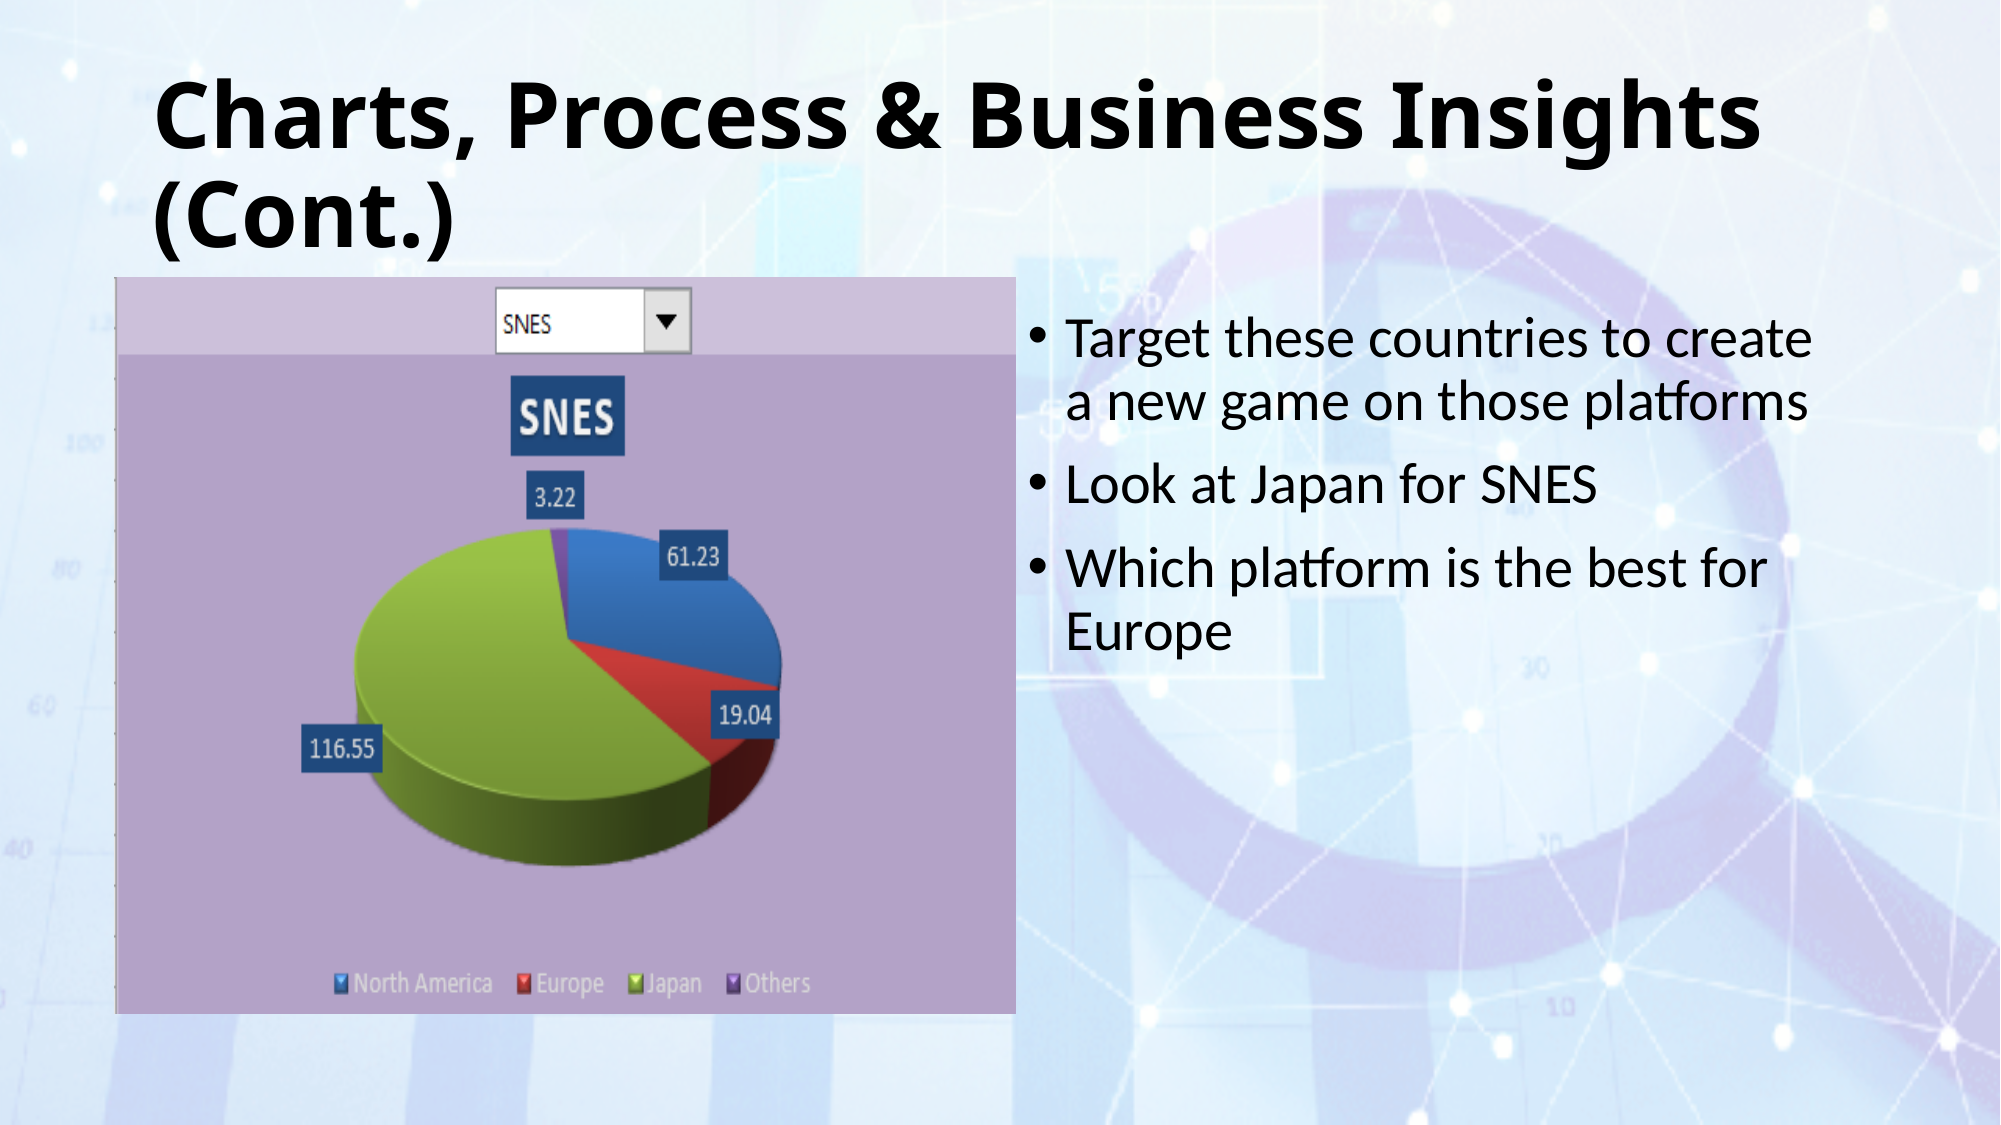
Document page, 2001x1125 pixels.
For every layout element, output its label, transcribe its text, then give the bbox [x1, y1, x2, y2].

picture [113, 277, 1016, 1014]
list Target these countries to create a new game on those platforms Look at Japan for SNES Which platform is the best for Europe [1016, 299, 1863, 1014]
title Charts, Process & Business Insights (Cont.) [137, 59, 1863, 278]
